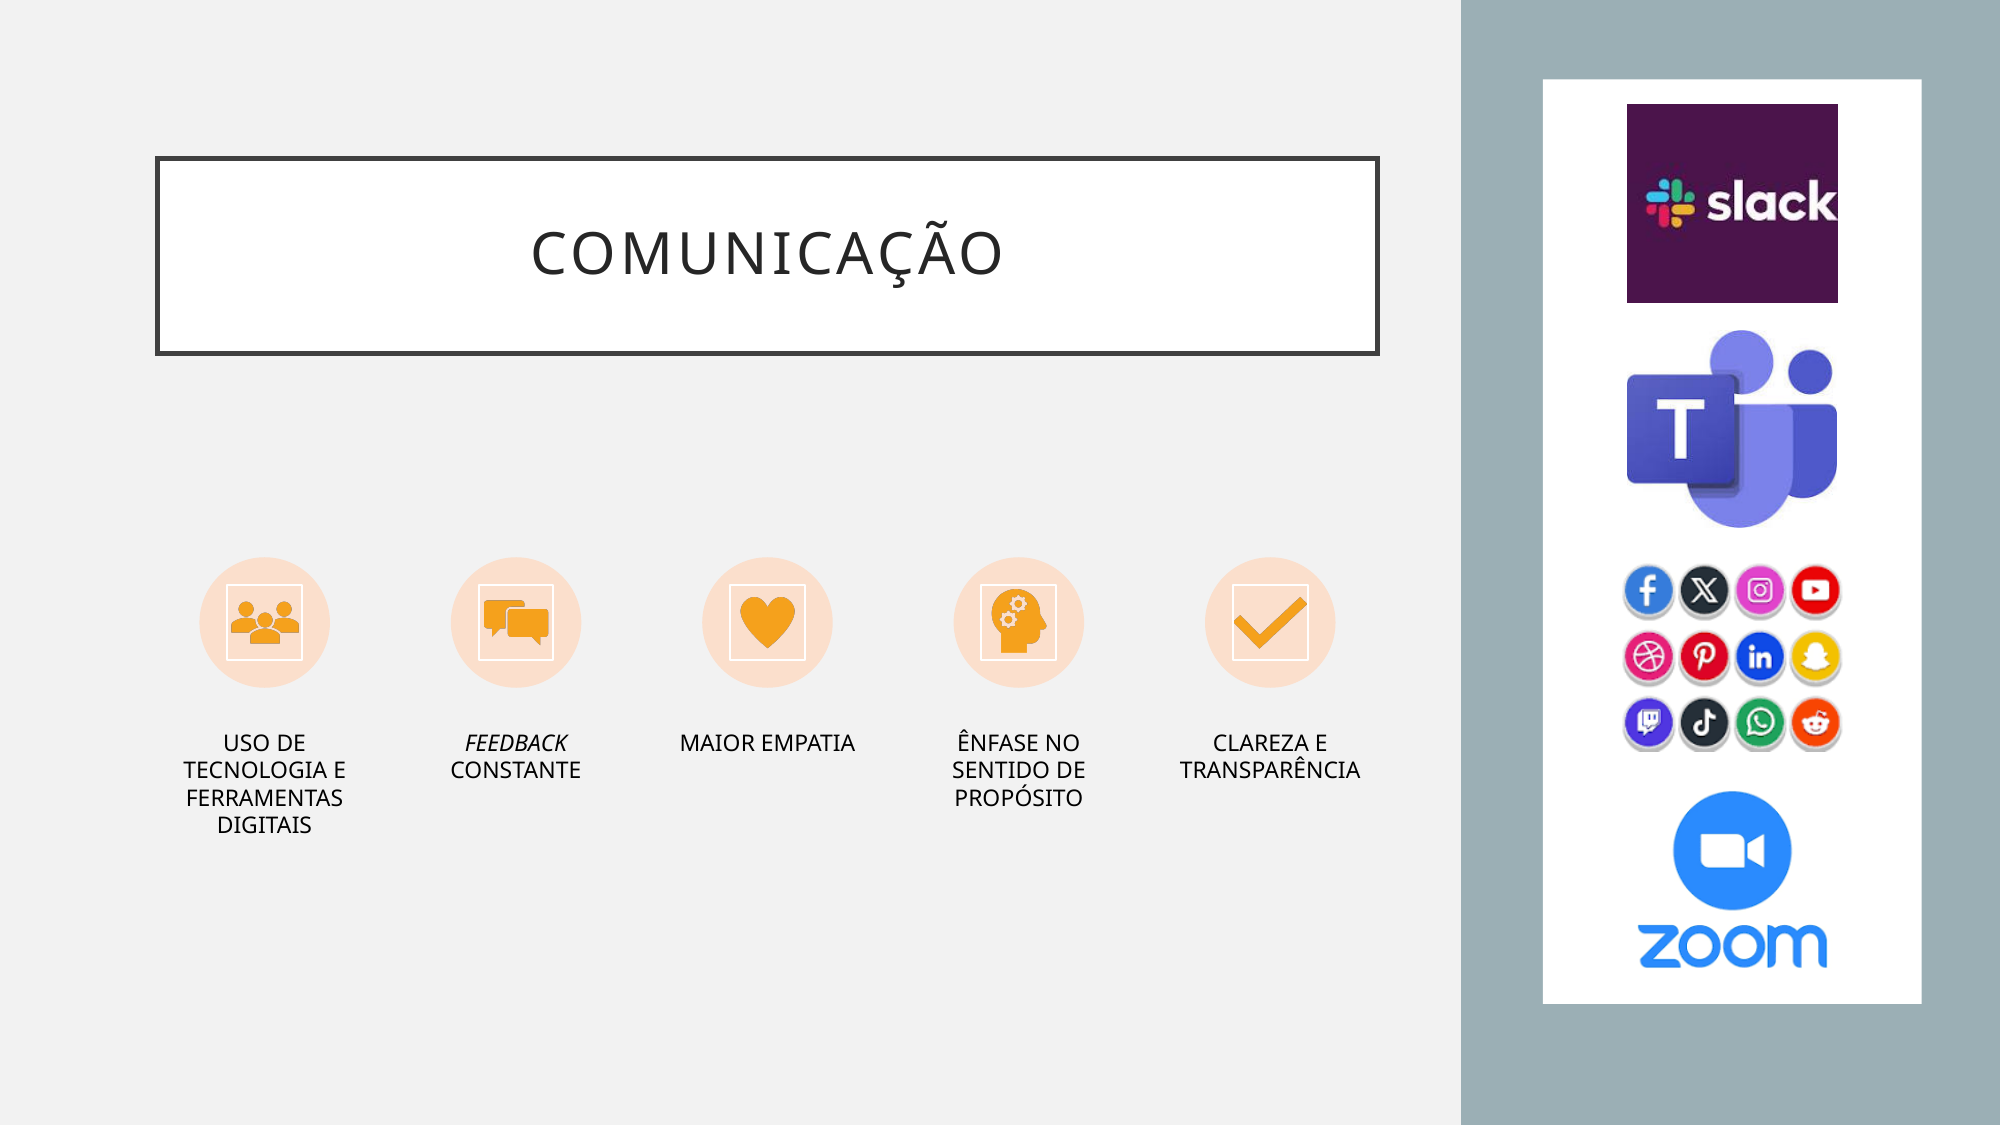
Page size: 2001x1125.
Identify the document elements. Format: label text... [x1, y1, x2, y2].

title comunicação [155, 156, 1380, 356]
text_box [1542, 78, 1923, 1005]
picture [1605, 554, 1860, 752]
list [157, 405, 1378, 966]
picture [1627, 330, 1837, 528]
picture [1627, 104, 1838, 303]
picture [1627, 780, 1838, 979]
text_box [1460, 0, 2000, 1125]
